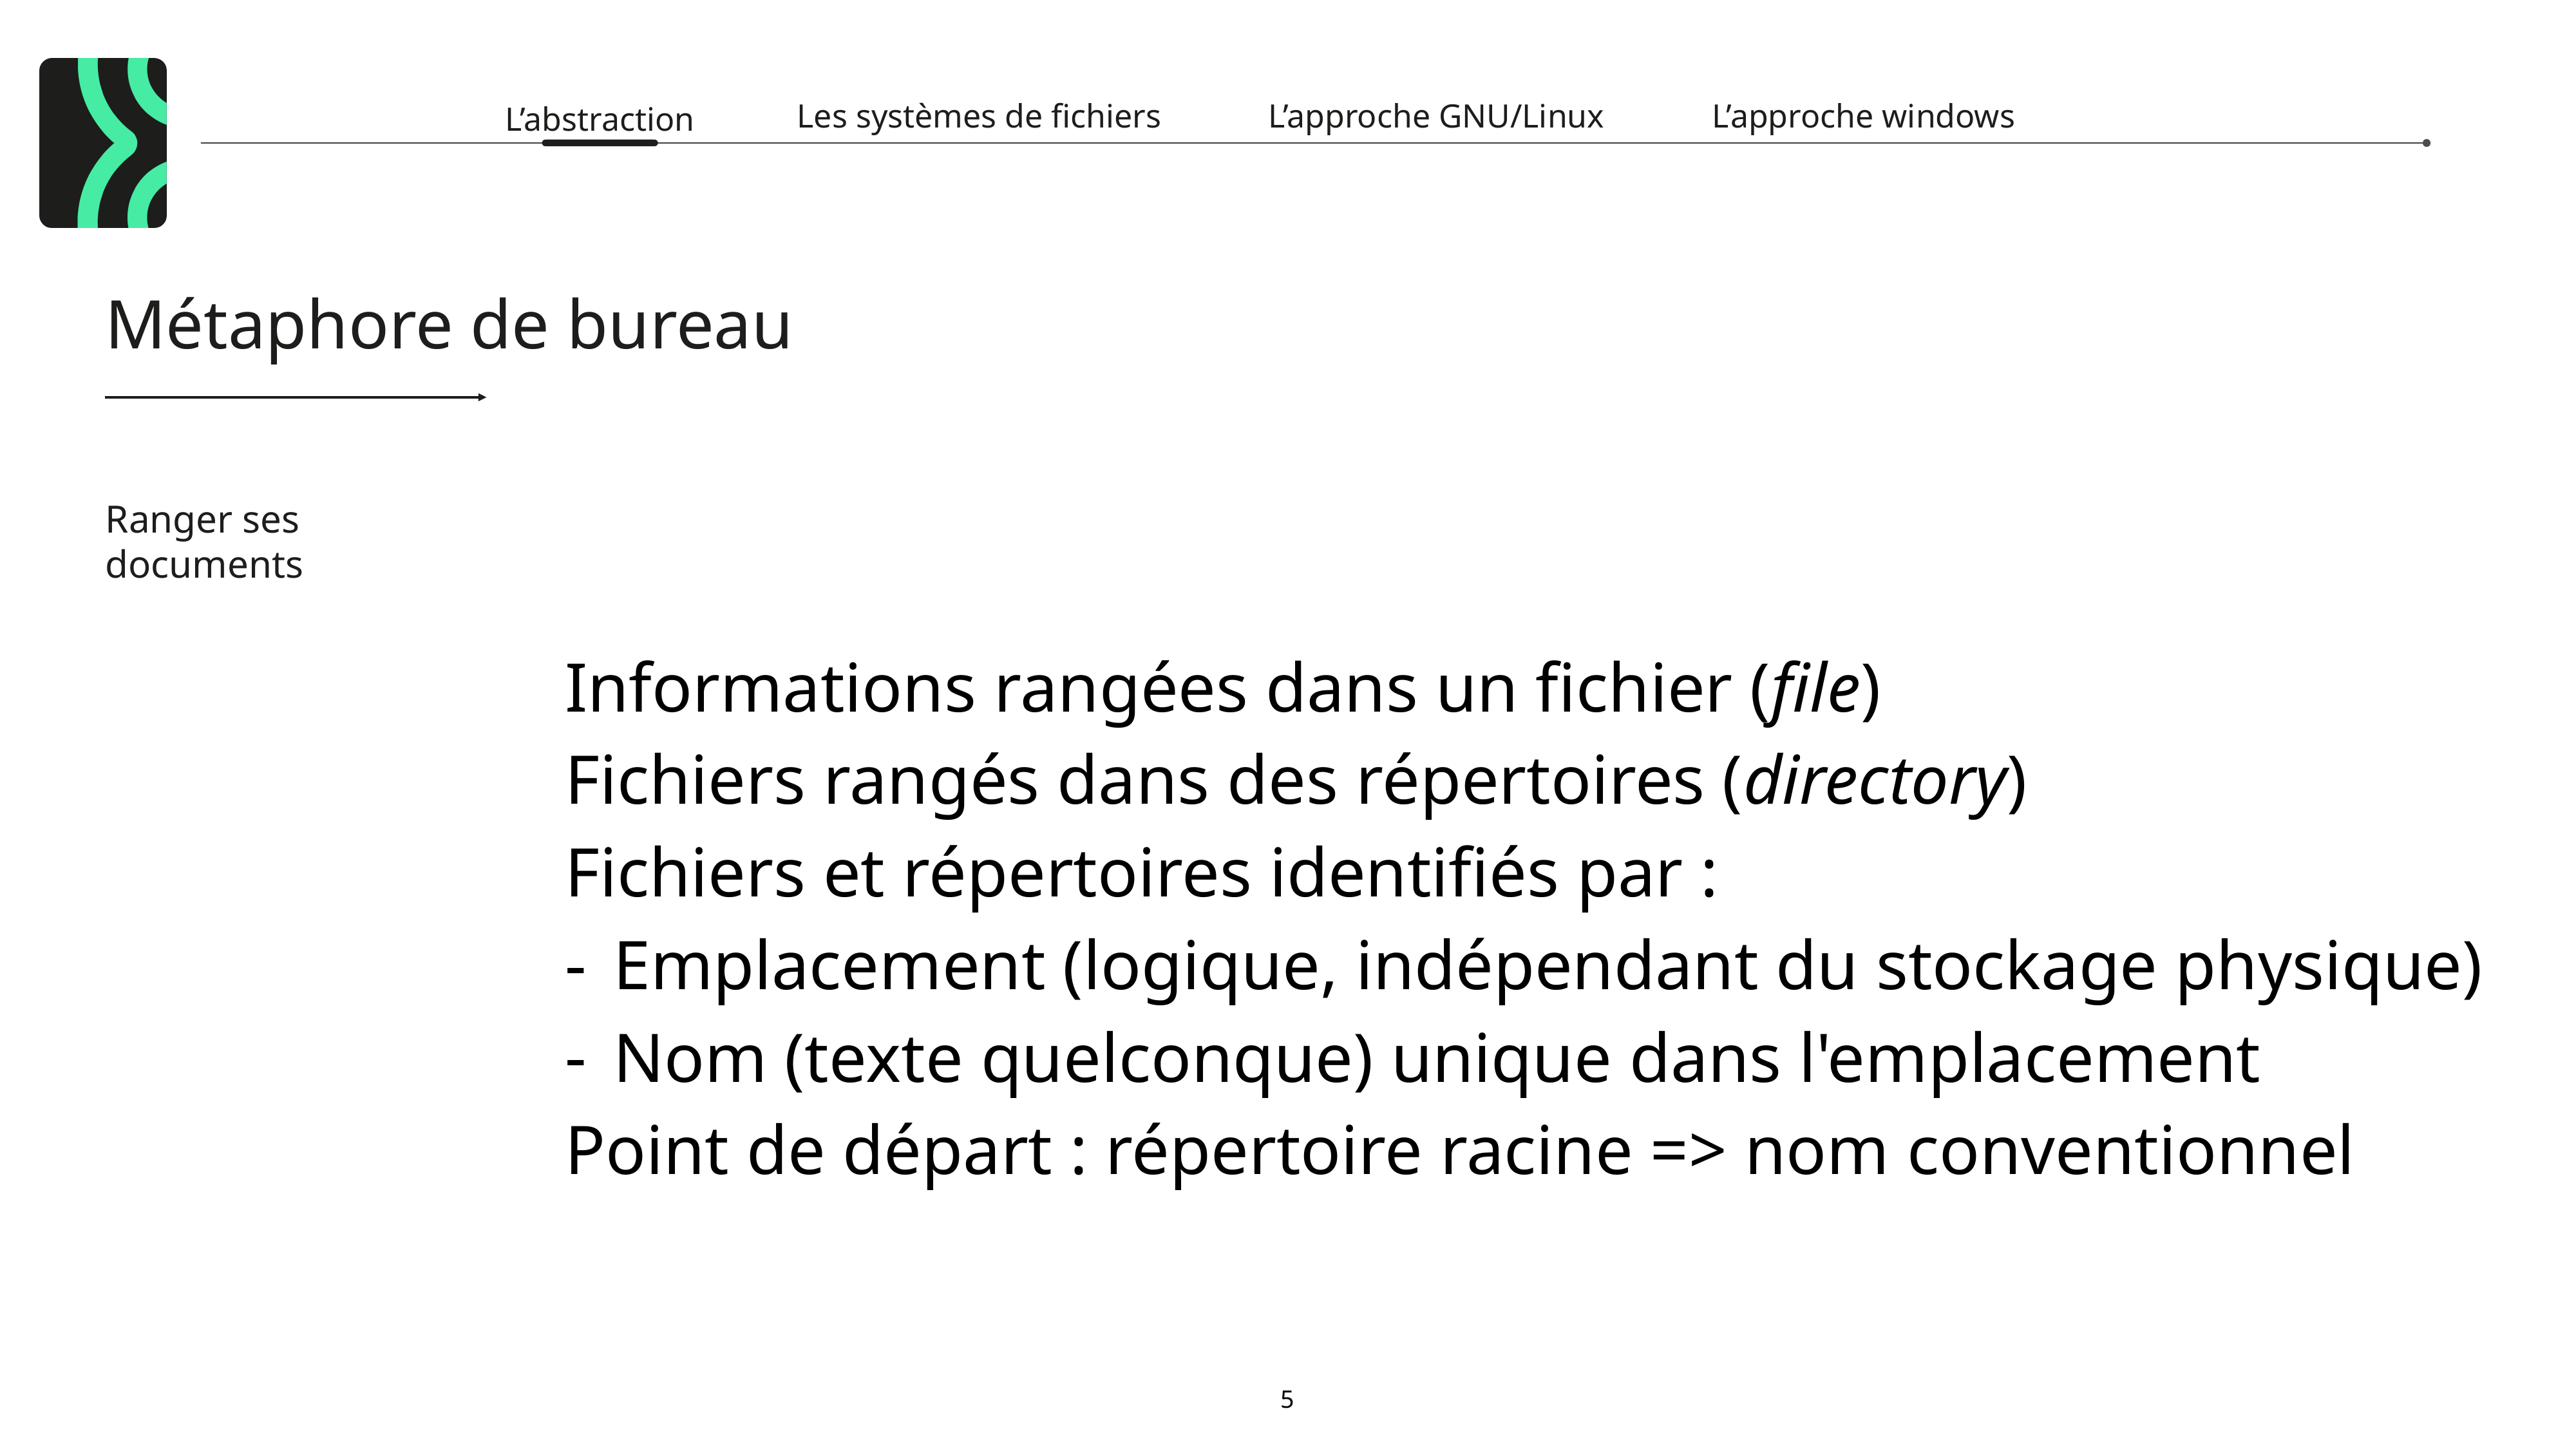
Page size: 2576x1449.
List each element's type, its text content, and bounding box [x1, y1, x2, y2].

text_box L’approche GNU/Linux [1242, 90, 1631, 140]
text_box Les systèmes de fichiers [770, 90, 1189, 140]
text_box Métaphore de bureau [100, 276, 1513, 368]
text_box L’approche windows [1685, 90, 2042, 140]
text_box [542, 144, 658, 147]
text_box L’abstraction [483, 93, 717, 142]
picture [39, 58, 167, 228]
slide_number ‹#› [1267, 571, 1307, 1423]
text_box Ranger ses documents [100, 489, 471, 591]
text_box Informations rangées dans un fichier (file) Fichiers rangés dans des répertoires (directory) Fichiers et répertoires identifiés par : Emplacement (logique, indépendant du stockage physique) Nom (texte quelconque) unique dans l'emplacement Point de départ : répertoire racine => nom conventionnel [555, 439, 2513, 1382]
